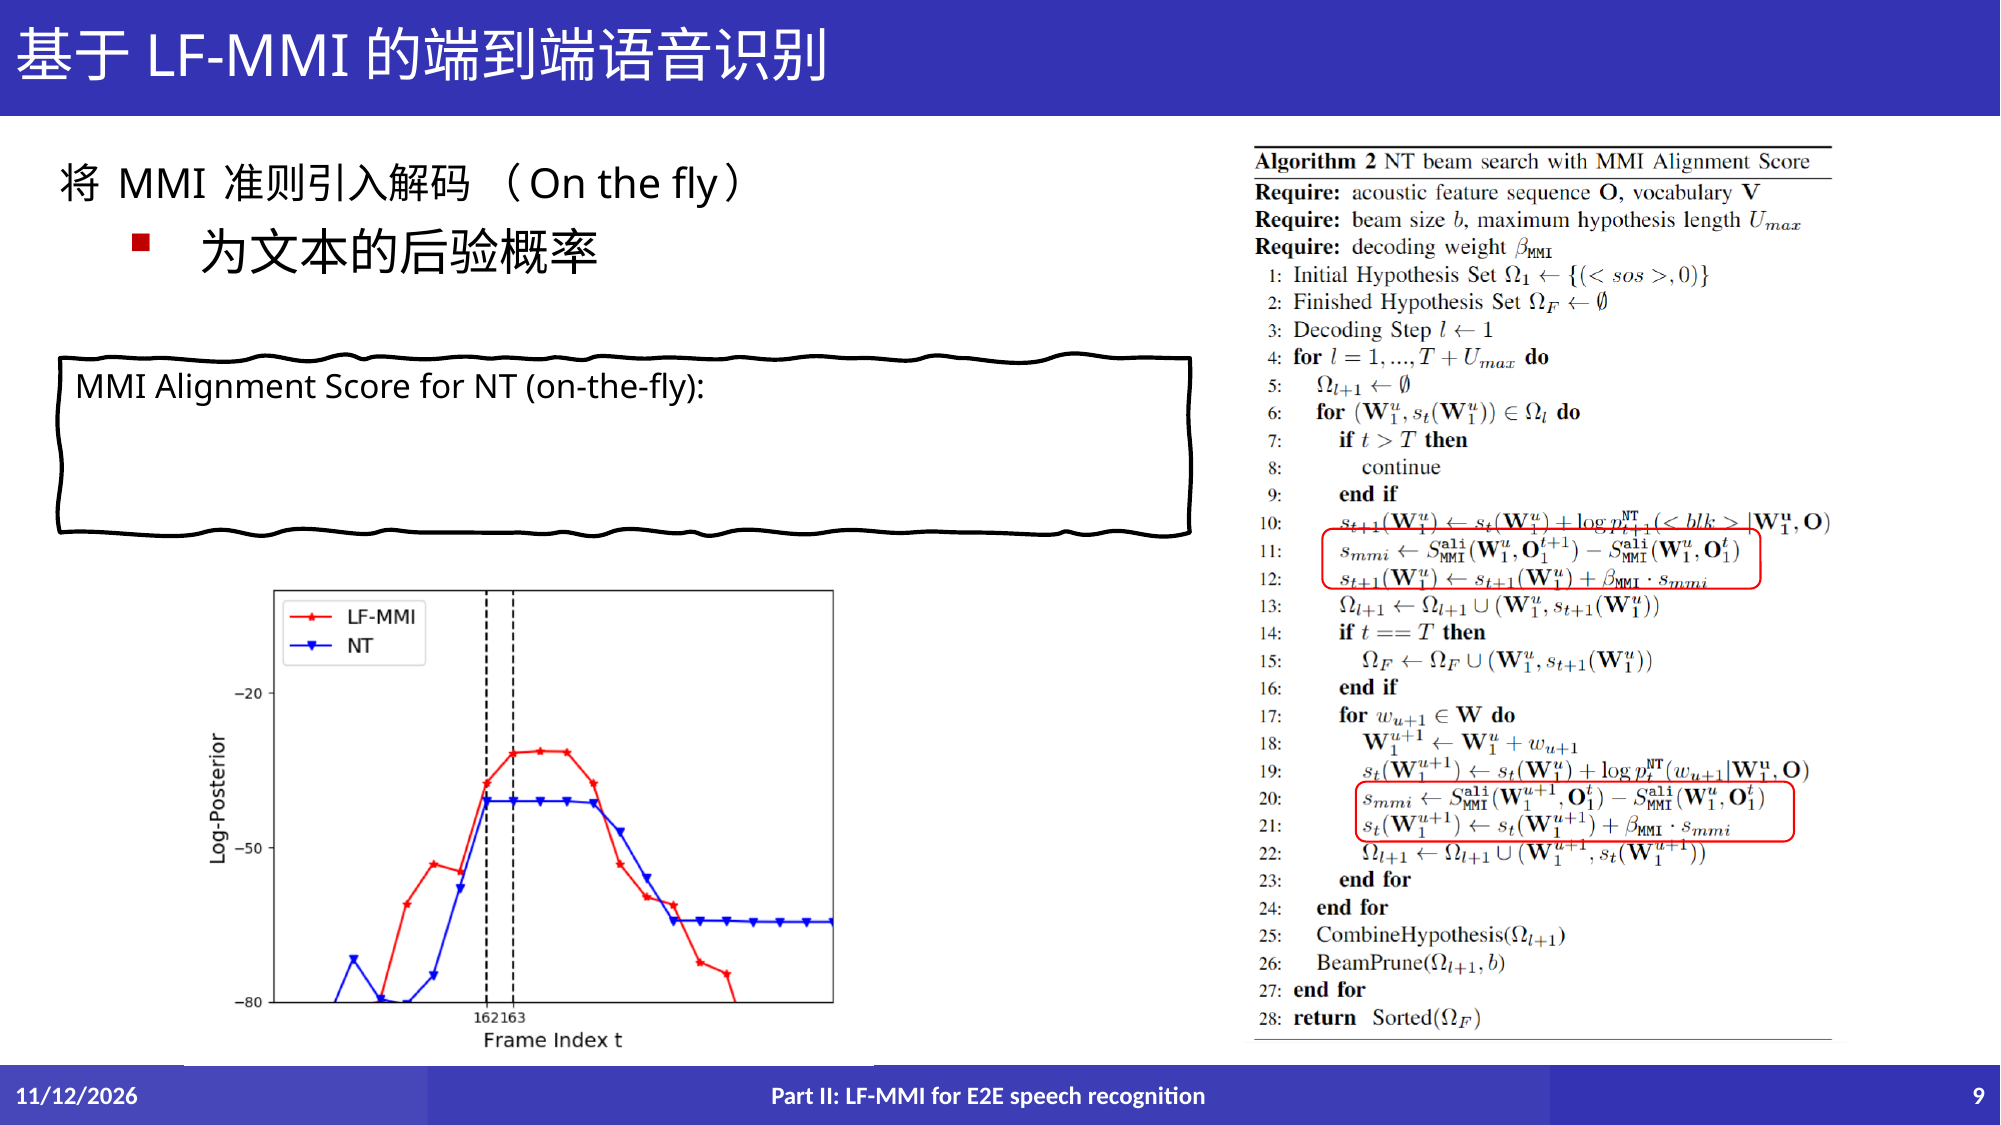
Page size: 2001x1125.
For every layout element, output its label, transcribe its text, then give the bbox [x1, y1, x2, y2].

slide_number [0, 1065, 427, 1125]
footer Part II: LF-MMI for E2E speech recognition [427, 1065, 1550, 1125]
slide_number 9 [1550, 1065, 2000, 1125]
picture [184, 559, 874, 1066]
picture [1242, 138, 1846, 1043]
title 基于LF-MMI的端到端语音识别 [0, 0, 2000, 116]
text_box 将 MMI 准则引入解码 （On the fly） [44, 124, 1846, 215]
